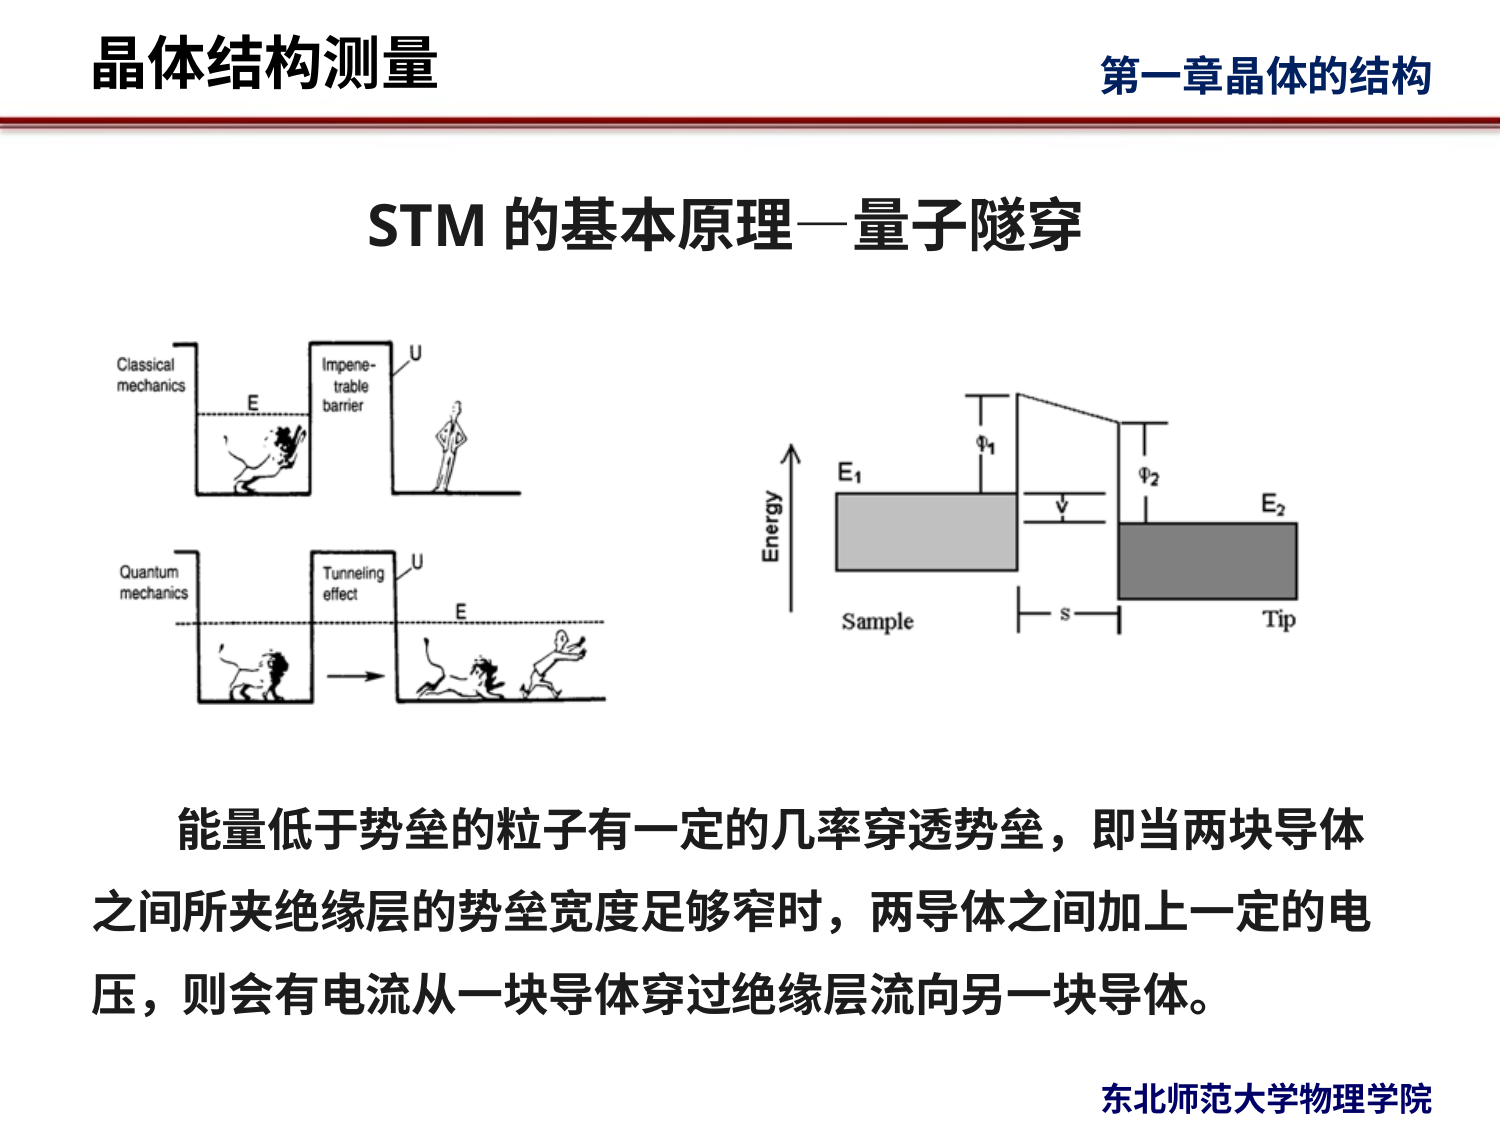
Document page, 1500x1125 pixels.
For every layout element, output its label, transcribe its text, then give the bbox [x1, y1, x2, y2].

text_box 能量低于势垒的粒子有一定的几率穿透势垒，即当两块导体之间所夹绝缘层的势垒宽度足够窄时，两导体之间加上一定的电压，则会有电流从一块导体穿过绝缘层流向另一块导体。 [76, 765, 1412, 1028]
picture [0, 0, 1500, 1125]
text_box STM的基本原理—量子隧穿 [353, 181, 1101, 266]
